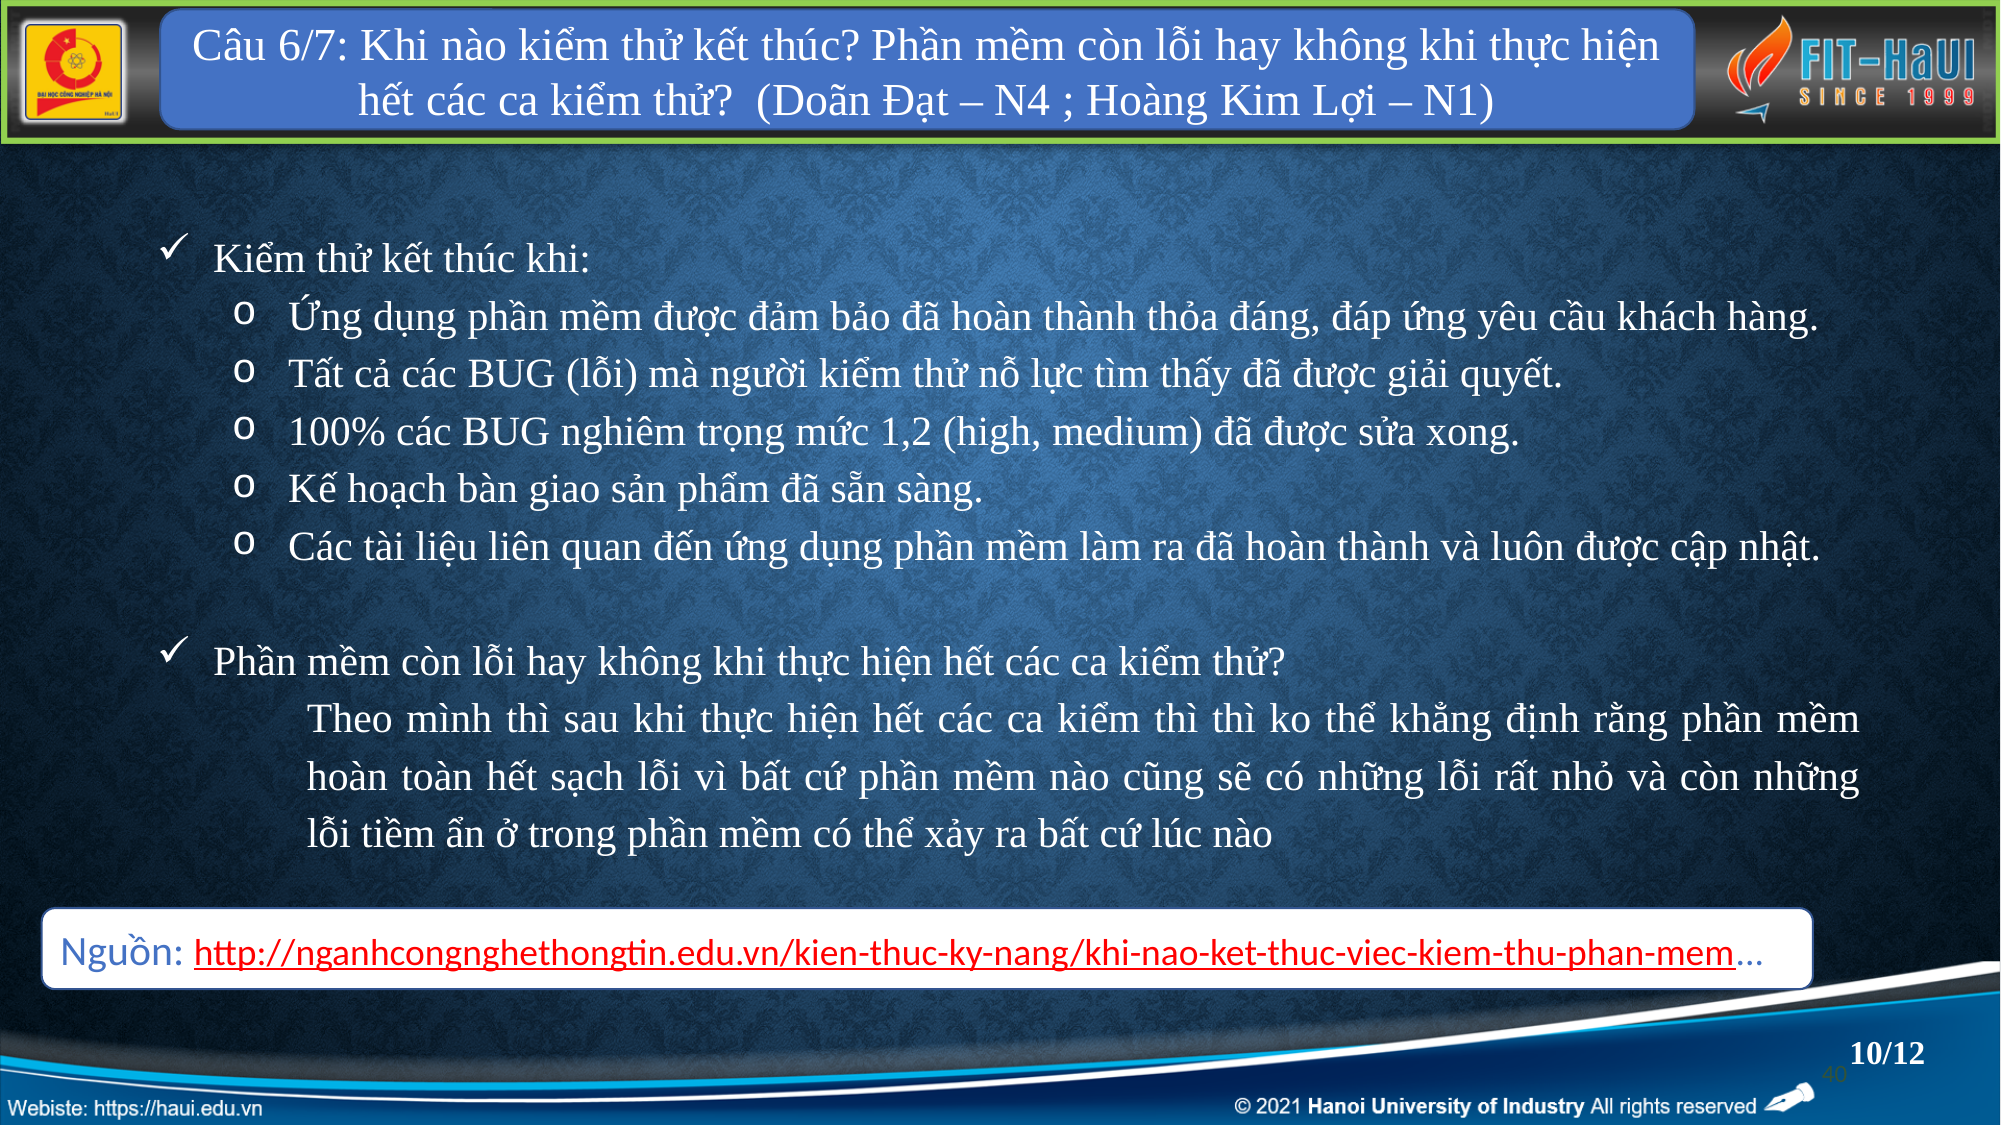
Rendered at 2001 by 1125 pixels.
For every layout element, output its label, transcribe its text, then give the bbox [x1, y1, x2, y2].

slide_number 40 [1412, 1042, 1863, 1103]
text_box Kiểm thử kết thúc khi: Ứng dụng phần mềm được đảm bảo đã hoàn thành thỏa đáng, đáp ứng yêu cầu khách hàng. Tất cả các BUG (lỗi) mà người kiểm thử nỗ lực tìm thấy đã được giải quyết. 100% các BUG nghiêm trọng mức 1,2 (high, medium) đã được sửa xong. Kế hoạch bàn giao sản phẩm đã sẵn sàng. Các tài liệu liên quan đến ứng dụng phần mềm làm ra đã hoàn thành và luôn được cập nhật. Phần mềm còn lỗi hay không khi thực hiện hết các ca kiểm thử? Theo mình thì sau khi thực hiện hết các ca kiểm thì thì ko thể khẳng định rằng phần mềm hoàn toàn hết sạch lỗi vì bất cứ phần mềm nào cũng sẽ có những lỗi rất nhỏ và còn những lỗi tiềm ẩn ở trong phần mềm có thể xảy ra bất cứ lúc nào [142, 216, 1877, 864]
footer 10/12 [1775, 1021, 2000, 1082]
text_box Nguồn: http://nganhcongnghethongtin.edu.vn/kien-thuc-ky-nang/khi-nao-ket-thuc-viec-kiem-thu-phan-mem... [40, 906, 1814, 991]
picture [0, 0, 2001, 1125]
text_box Câu 6/7: Khi nào kiểm thử kết thúc? Phần mềm còn lỗi hay không khi thực hiện hết các ca kiểm thử? (Doãn Đạt – N4 ; Hoàng Kim Lợi – N1) [159, 8, 1696, 131]
